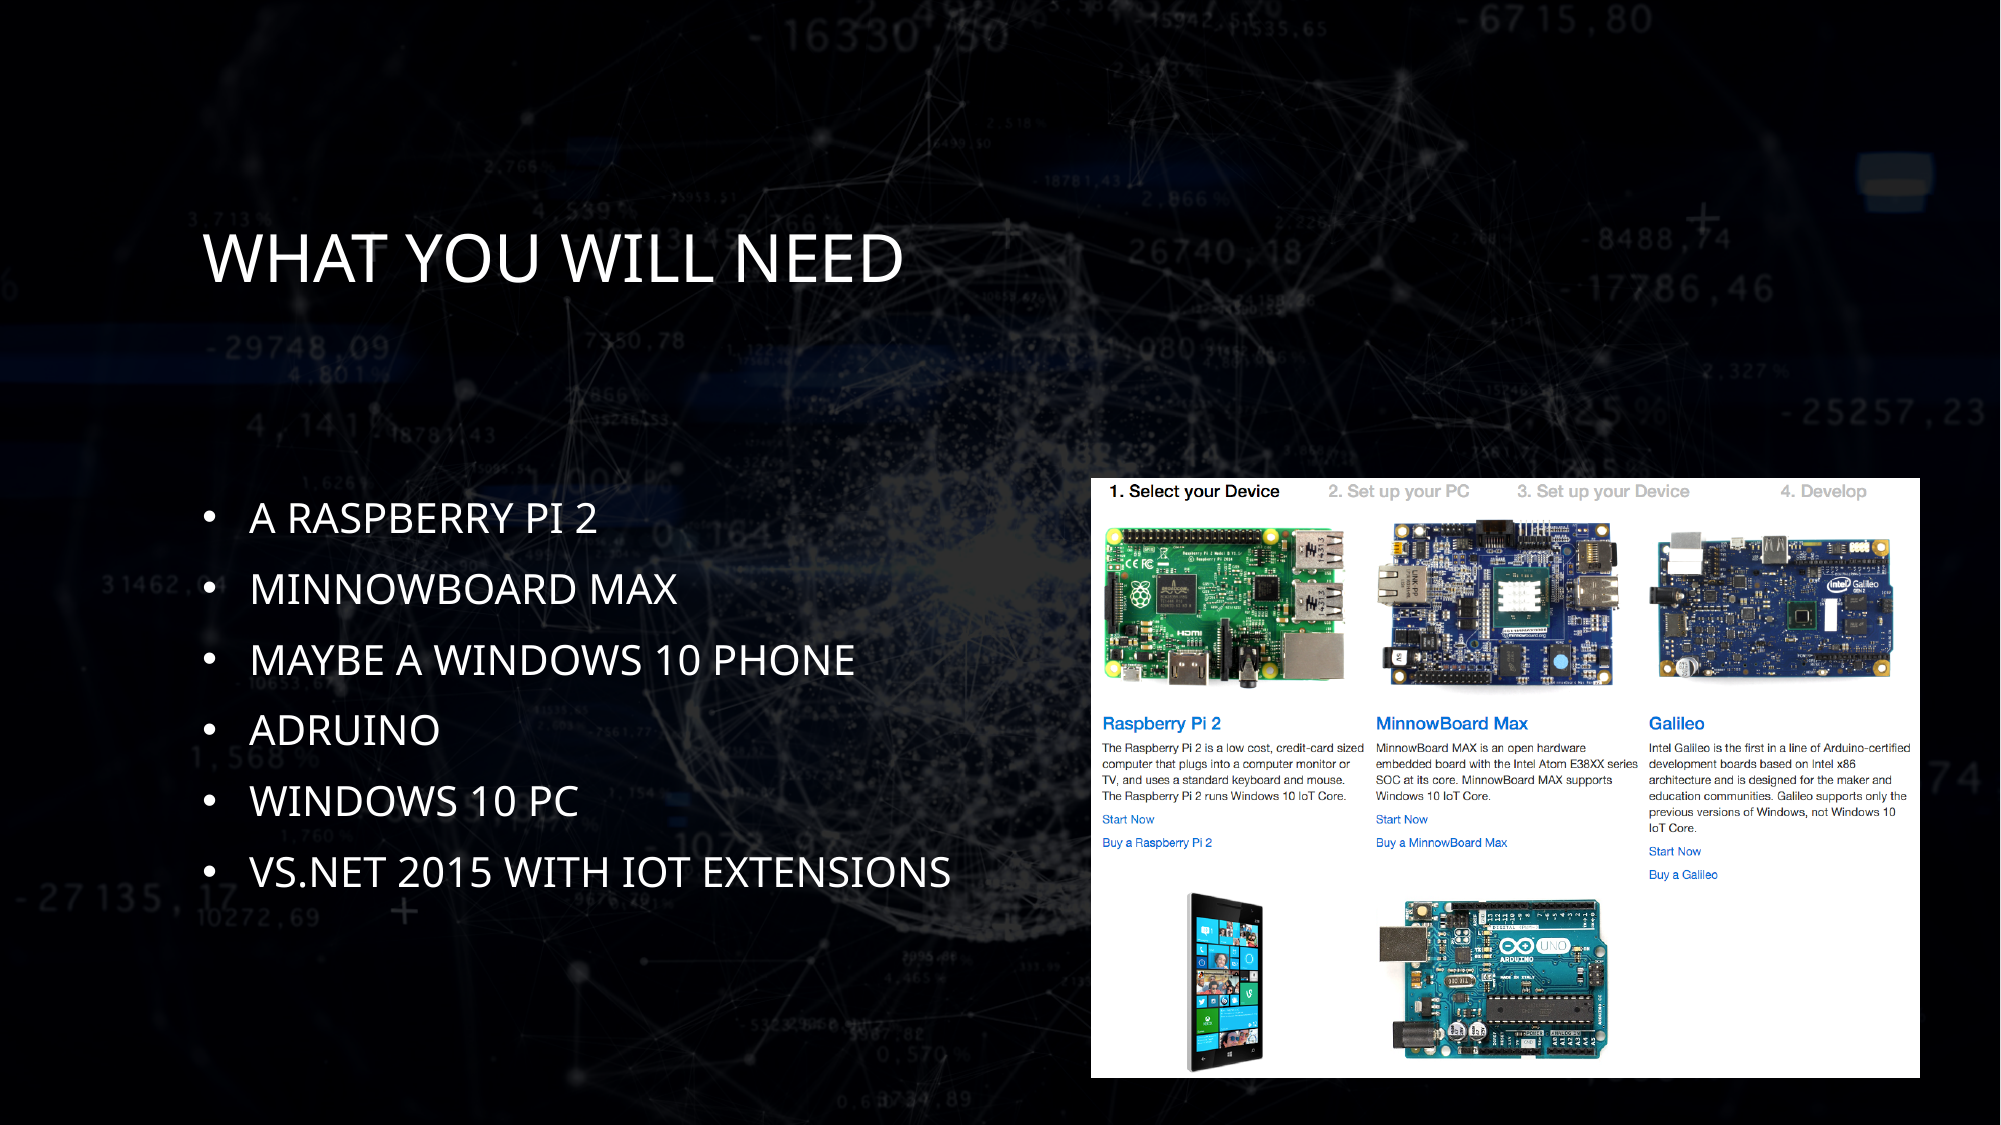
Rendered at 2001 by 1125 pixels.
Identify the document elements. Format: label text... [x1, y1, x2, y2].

picture [0, 0, 2001, 1125]
list A Raspberry Pi 2 Minnowboard Max Maybe a Windows 10 Phone Adruino Windows 10 PC VS.NET 2015 with IoT Extensions [187, 437, 996, 950]
title What you will need [187, 99, 1813, 413]
